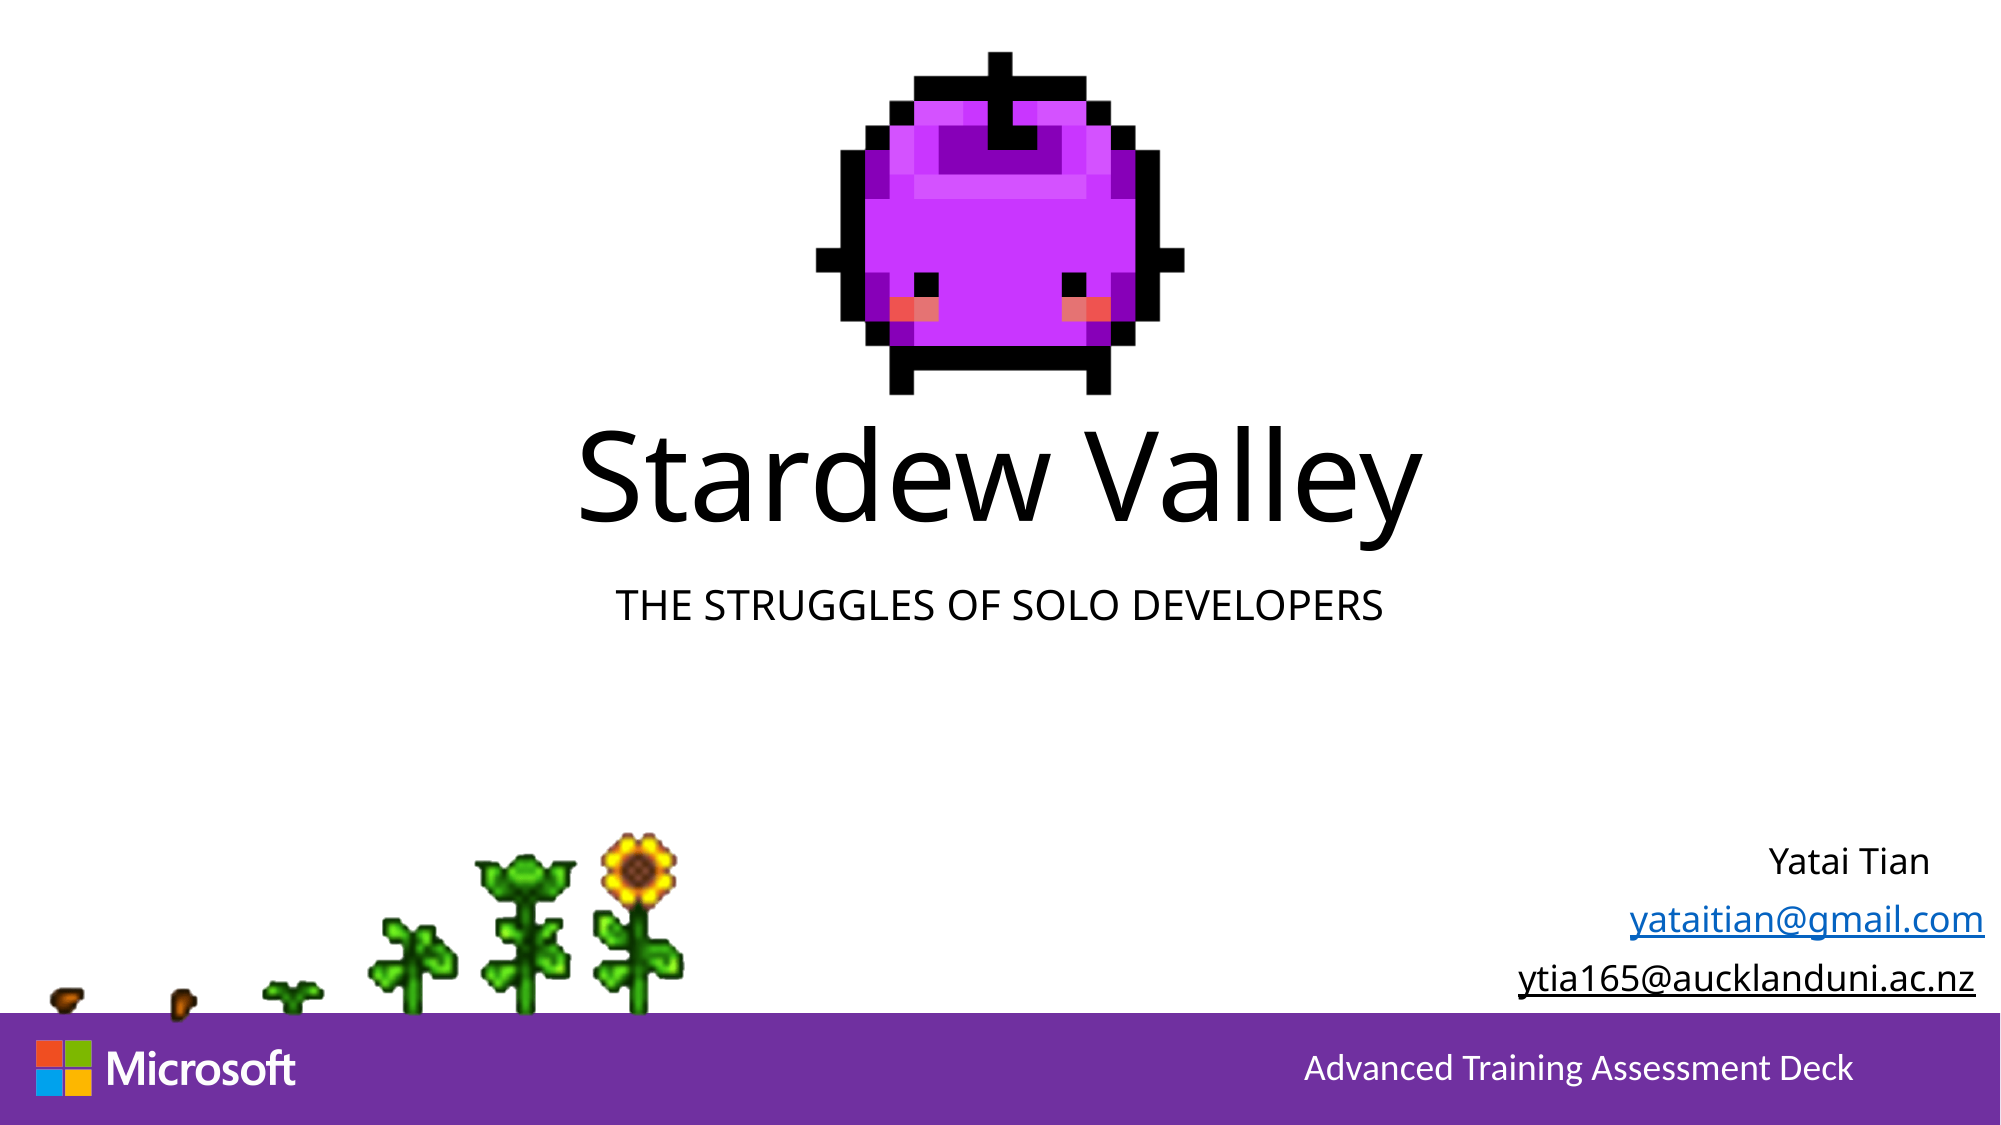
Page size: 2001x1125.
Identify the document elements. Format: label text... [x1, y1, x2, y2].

text_box THE STRUGGLES OF SOLO DEVELOPERS [249, 464, 1750, 637]
title Stardew Valley [249, 164, 765, 464]
picture [0, 794, 689, 1125]
picture [765, 6, 1235, 469]
subtitle Yatai Tian yataitian@gmail.com ytia165@aucklanduni.ac.nz [1399, 835, 2000, 1008]
title Stardew Valley [1235, 164, 1750, 464]
